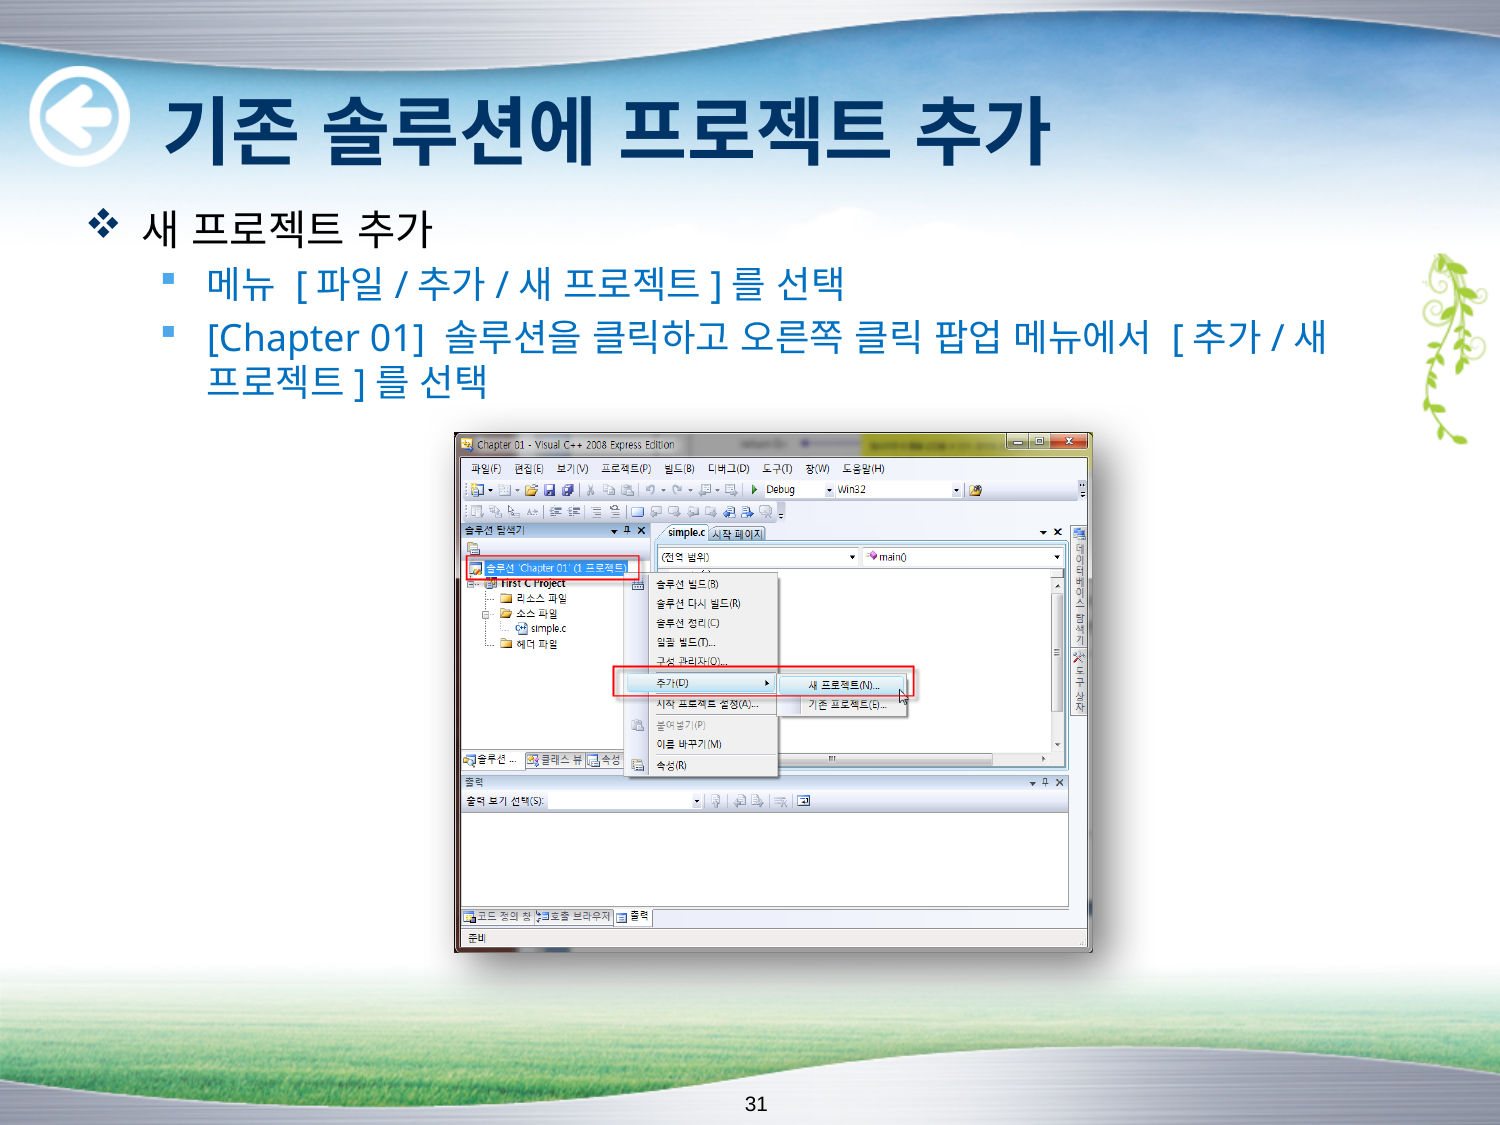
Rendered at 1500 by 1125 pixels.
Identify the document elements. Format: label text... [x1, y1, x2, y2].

list 새 프로젝트 추가 메뉴 [파일/추가/새 프로젝트]를 선택 [Chapter 01] 솔루션을 클릭하고 오른쪽 클릭 팝업 메뉴에서 [추가/새 프로젝트]를 선택 [69, 196, 1414, 1071]
slide_number 31 [687, 1082, 826, 1125]
title 기존 솔루션에 프로젝트 추가 [147, 77, 1424, 181]
picture [0, 0, 1500, 1125]
